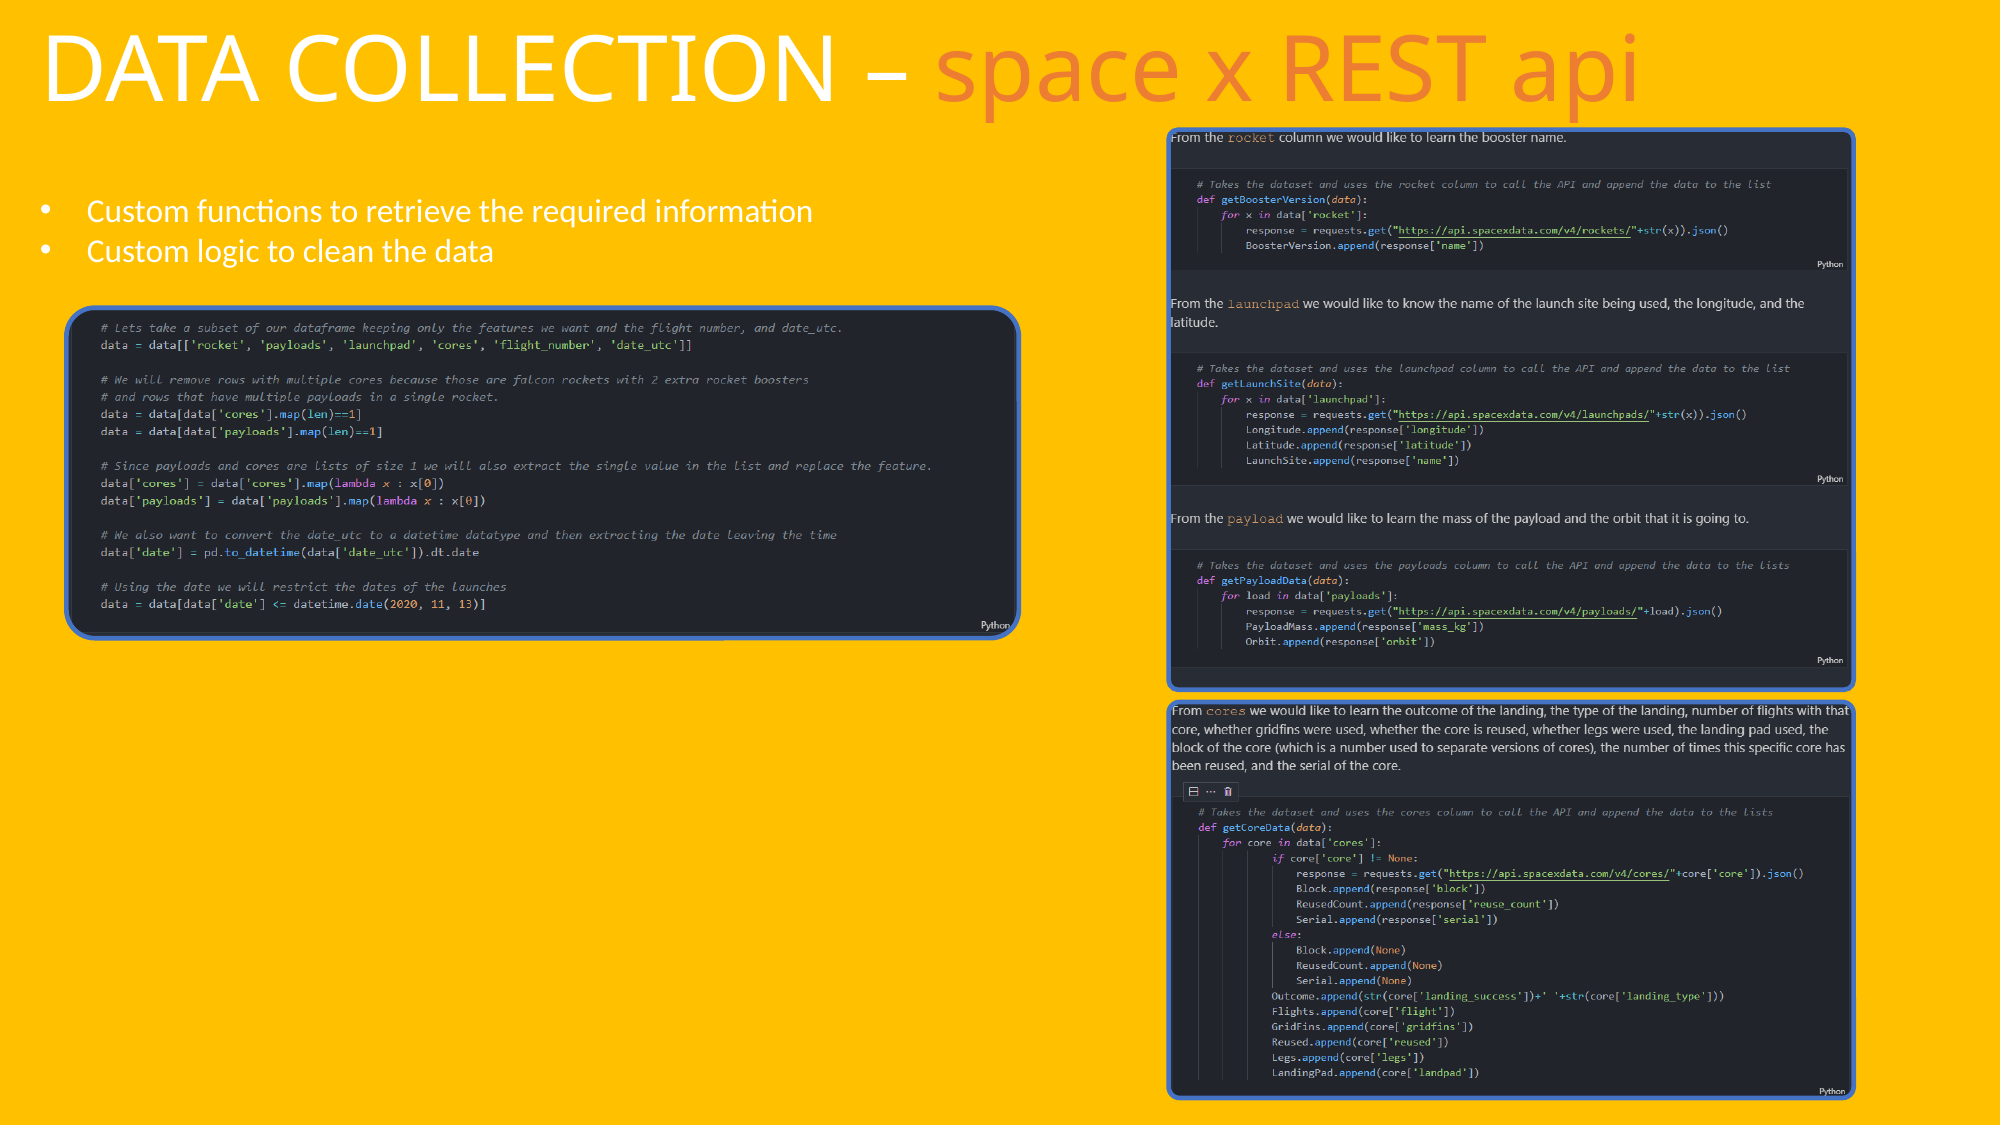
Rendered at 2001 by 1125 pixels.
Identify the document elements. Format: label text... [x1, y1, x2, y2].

title DATA COLLECTION – space x REST api [25, 0, 1751, 181]
text_box Custom functions to retrieve the required information Custom logic to clean the data [25, 181, 1166, 277]
picture [1168, 129, 1854, 690]
picture [1168, 701, 1854, 1098]
picture [66, 307, 1019, 639]
